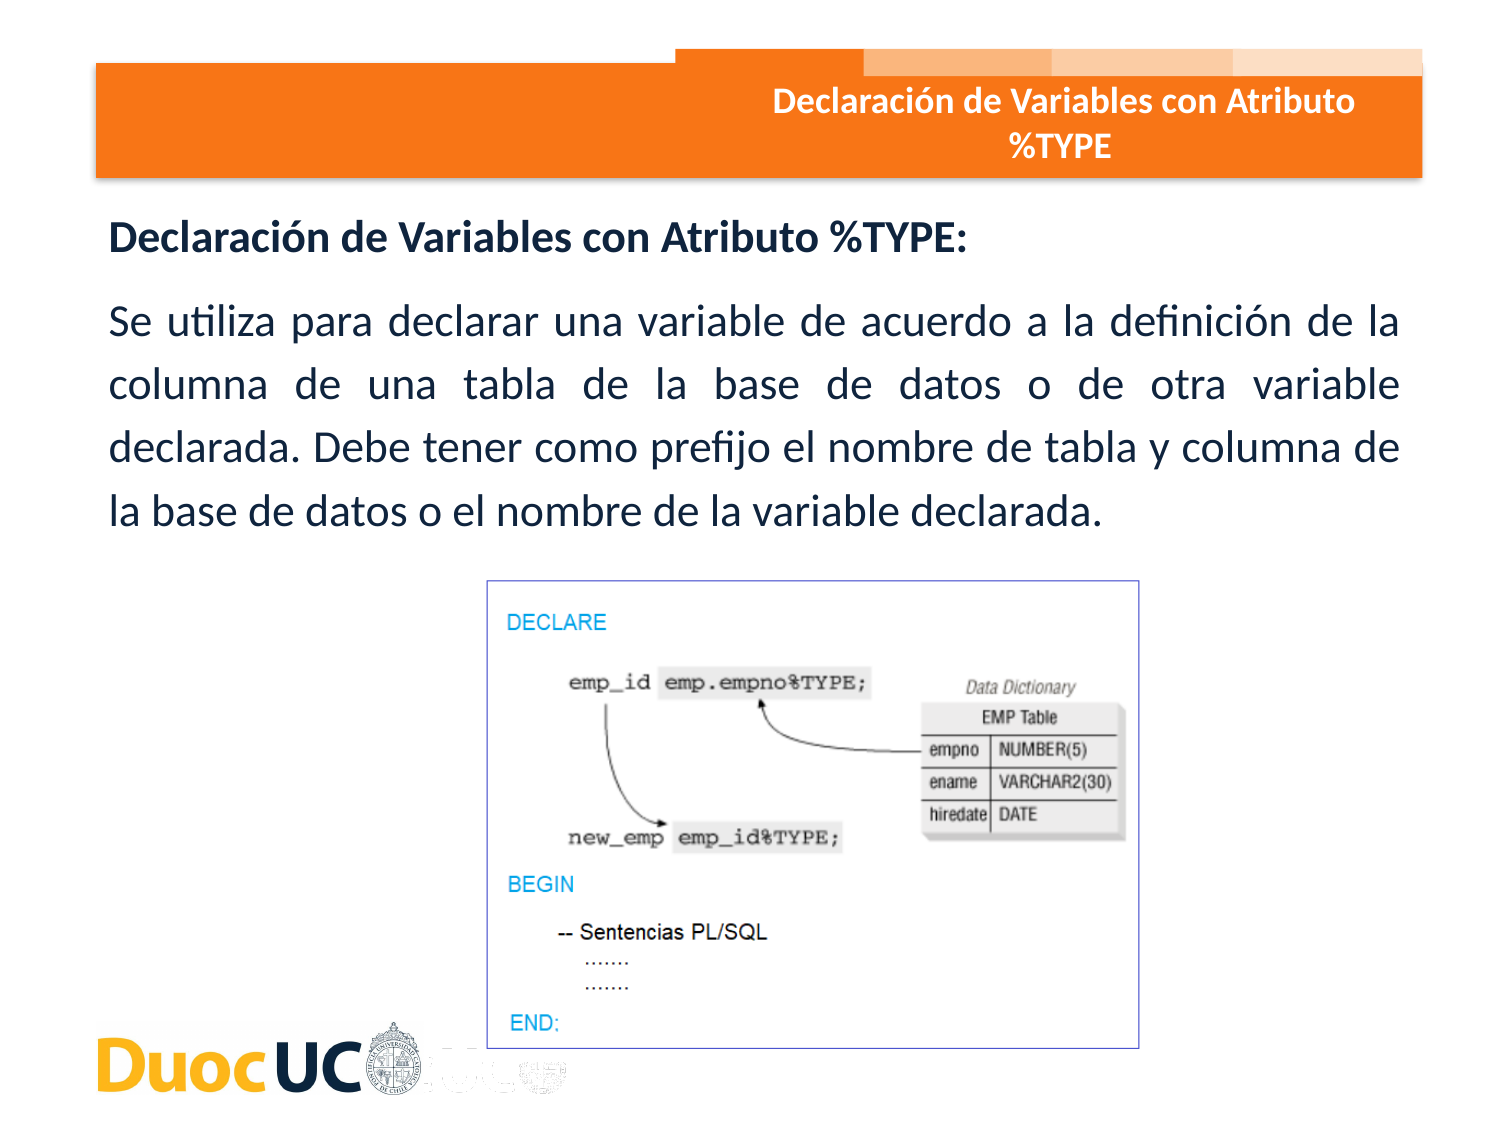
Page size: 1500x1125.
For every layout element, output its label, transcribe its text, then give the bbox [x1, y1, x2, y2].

picture [96, 1021, 566, 1095]
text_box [479, 563, 1147, 1063]
text_box Declaración de Variables con Atributo %TYPE: Se utiliza para declarar una variable de acuerdo a la definición de la columna de una tabla de la base de datos o de otra variable declarada. Debe tener como prefijo el nombre de tabla y columna de la base de datos o el nombre de la variable declarada. [93, 190, 1417, 543]
text_box Declaración de Variables con Atributo %TYPE [712, 68, 1417, 174]
